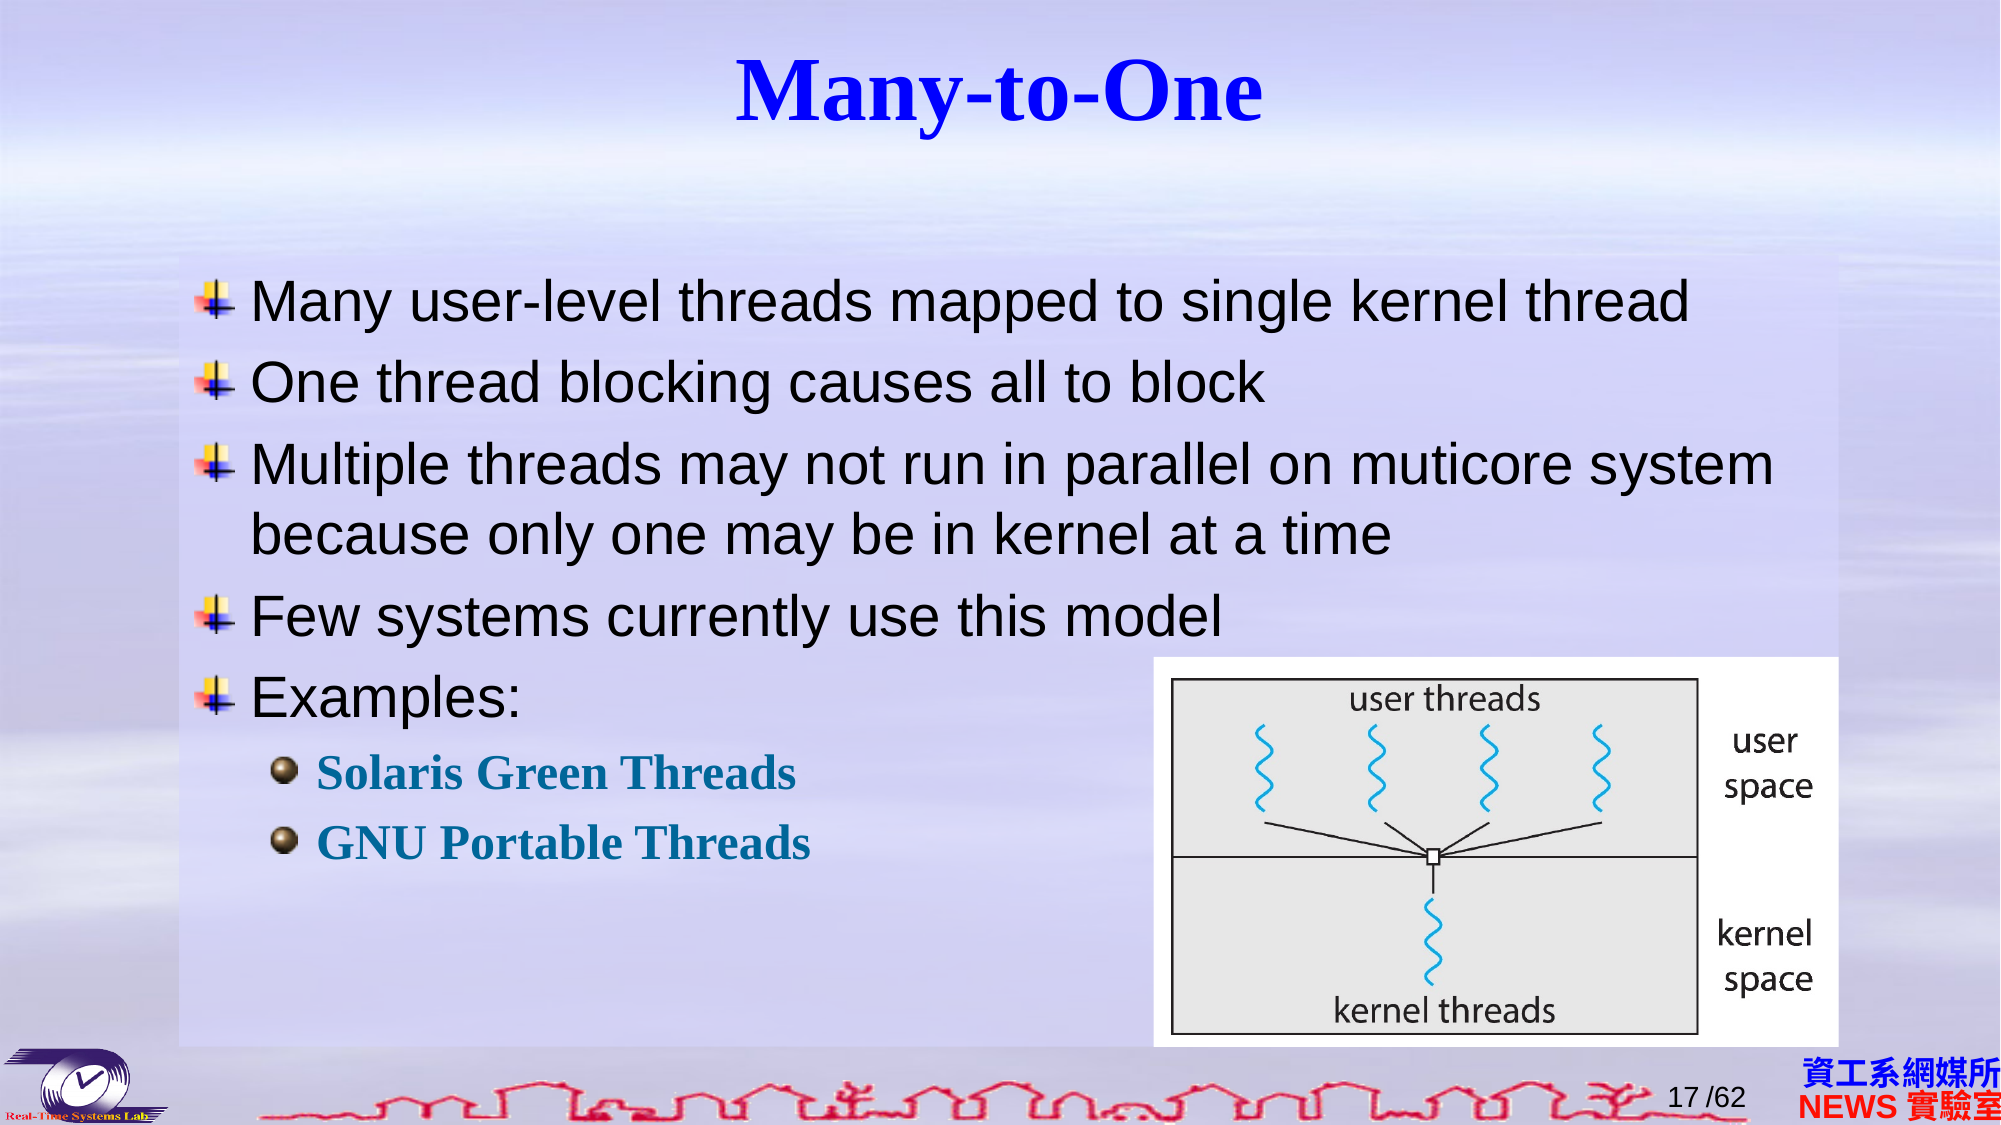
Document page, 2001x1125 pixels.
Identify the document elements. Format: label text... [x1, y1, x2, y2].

list Many user-level threads mapped to single kernel thread One thread blocking causes all to block Multiple threads may not run in parallel on muticore system because only one may be in kernel at a time Few systems currently use this model Examples: Solaris Green Threads GNU Portable Threads [179, 255, 1839, 1047]
title Many-to-One [324, 36, 1675, 132]
picture [0, 0, 2001, 1125]
footer /62 [1715, 1070, 2000, 1125]
slide_number 16 [1248, 1070, 1715, 1125]
text_box [1153, 656, 1839, 1047]
